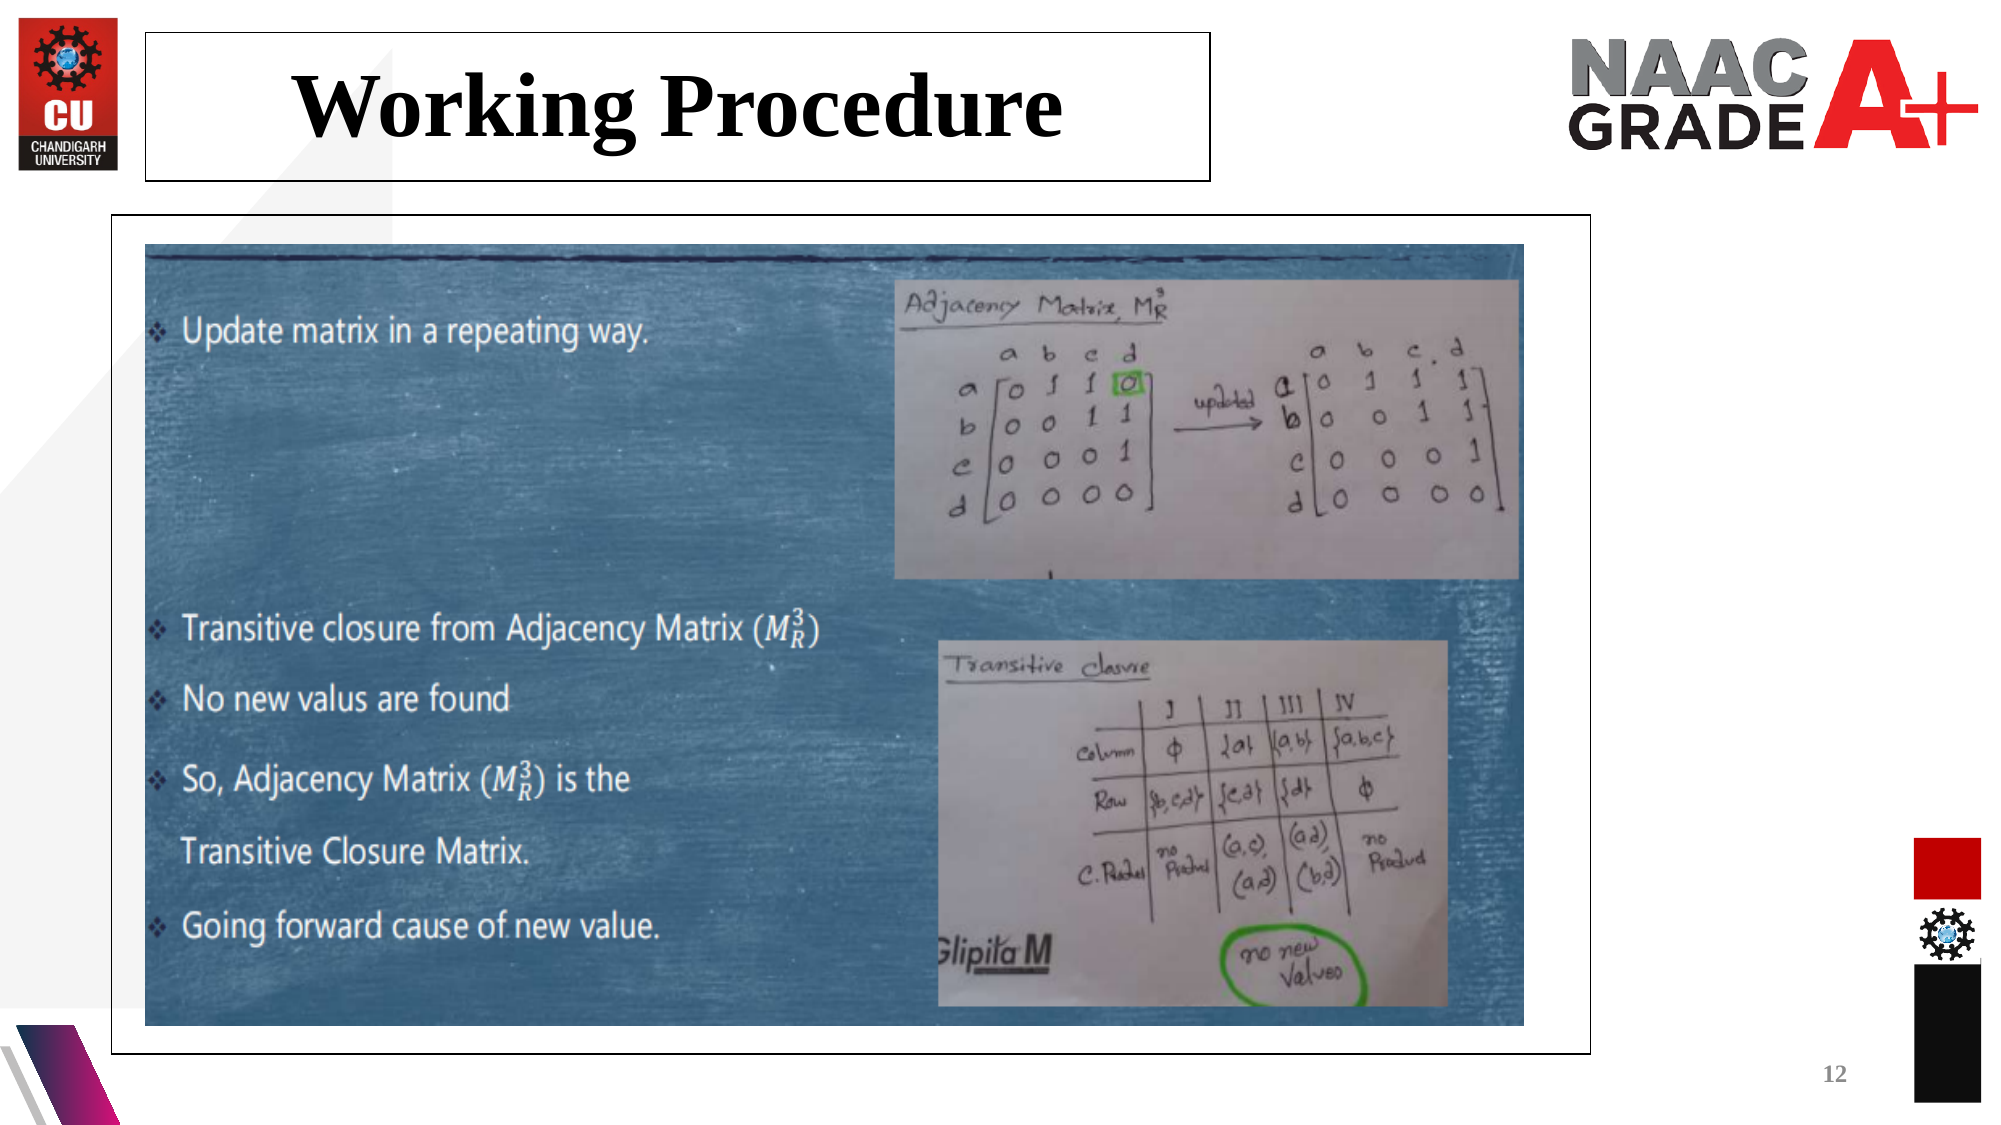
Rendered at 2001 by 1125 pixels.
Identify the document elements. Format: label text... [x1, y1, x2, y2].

picture [18, 17, 118, 171]
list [145, 244, 1524, 1026]
slide_number 12 [1412, 1042, 1863, 1103]
picture [1568, 37, 1981, 150]
title Working Procedure [145, 32, 1211, 182]
text_box [111, 215, 1591, 1055]
